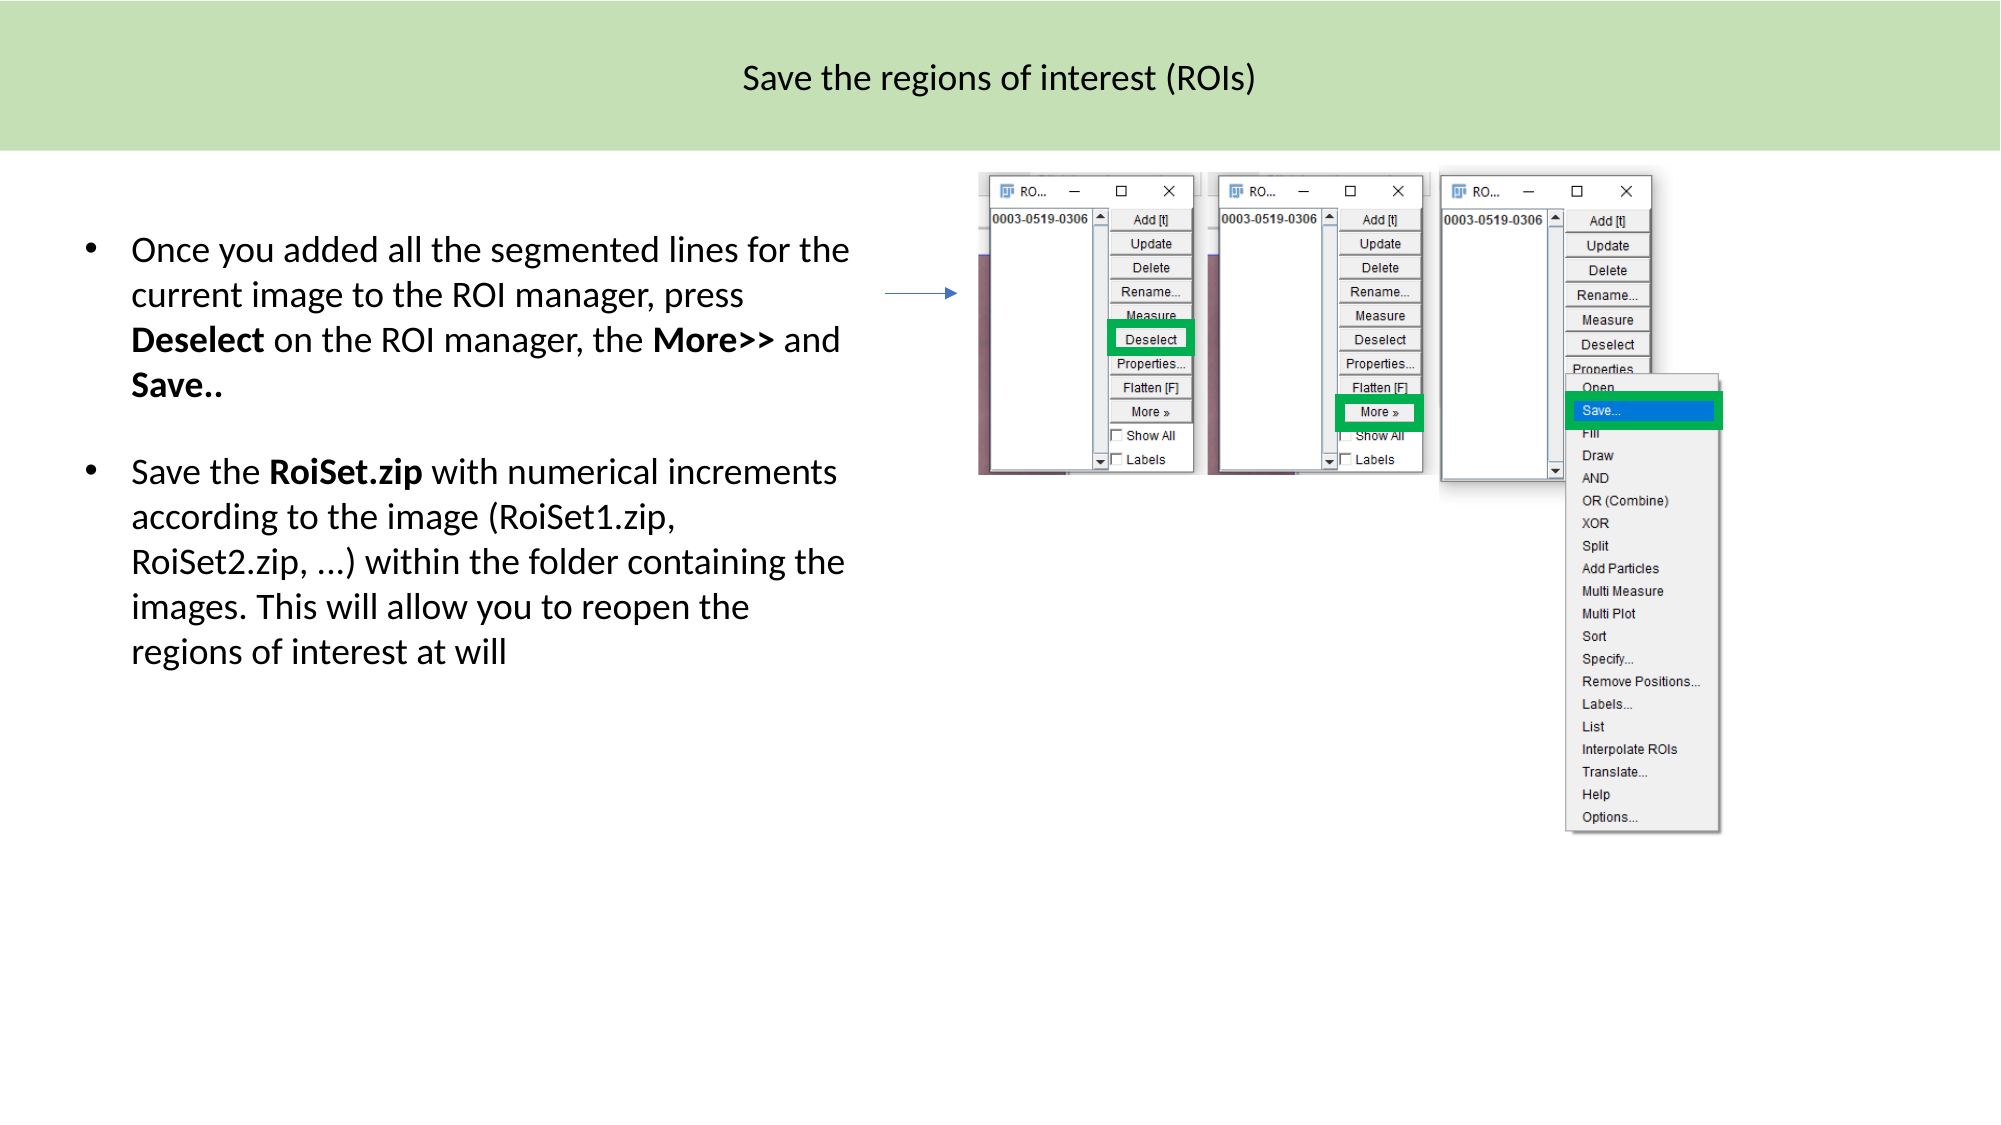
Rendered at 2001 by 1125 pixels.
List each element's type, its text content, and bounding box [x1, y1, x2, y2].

picture [978, 165, 1743, 841]
text_box Save the regions of interest (ROIs) [0, 0, 2000, 151]
text_box Once you added all the segmented lines for the current image to the ROI manager, press Deselect on the ROI manager, the More>> and Save.. [69, 217, 886, 413]
text_box Save the RoiSet.zip with numerical increments according to the image (RoiSet1.zip, RoiSet2.zip, ...) within the folder containing the images. This will allow you to reopen the regions of interest at will [69, 439, 886, 680]
